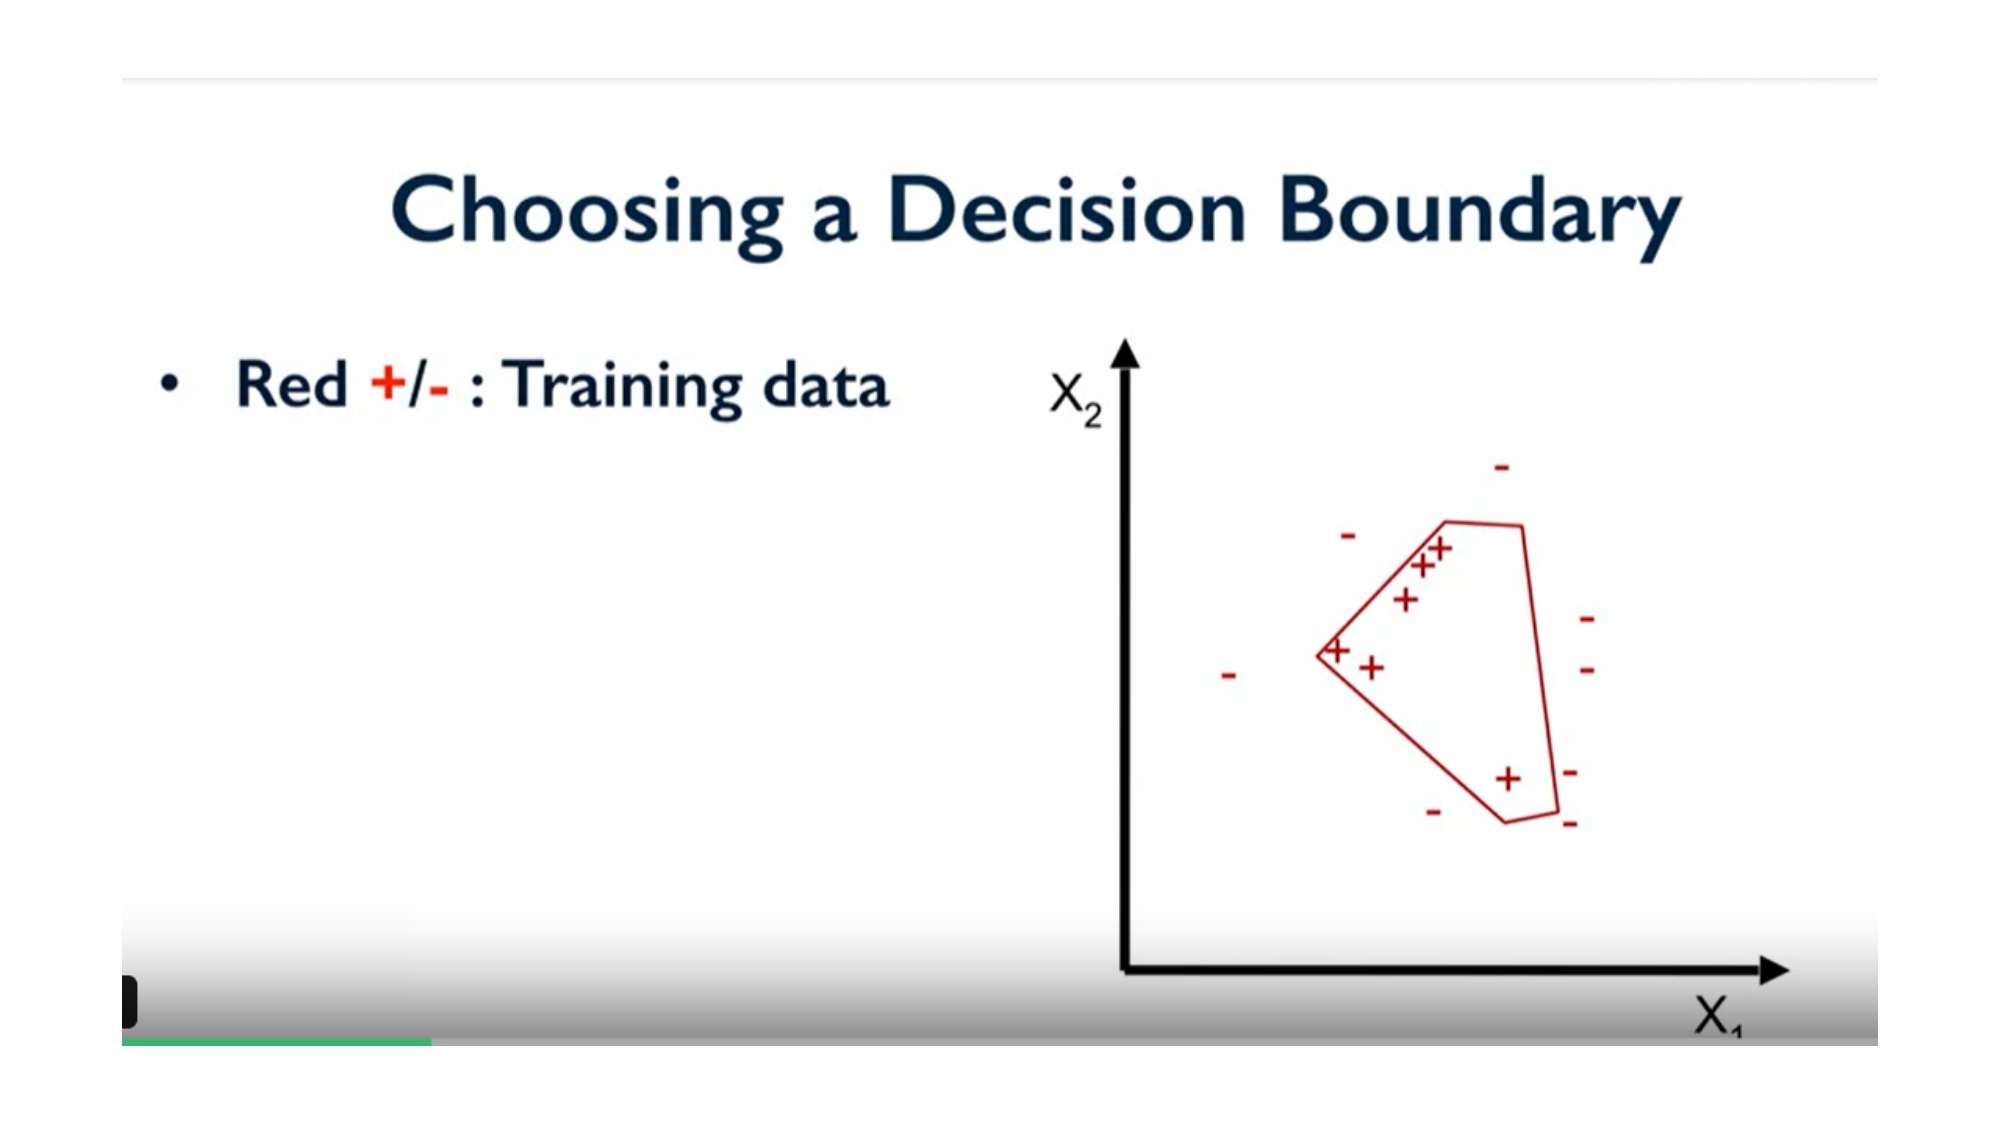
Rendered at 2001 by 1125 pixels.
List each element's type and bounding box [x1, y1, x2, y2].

picture [122, 78, 1878, 1047]
